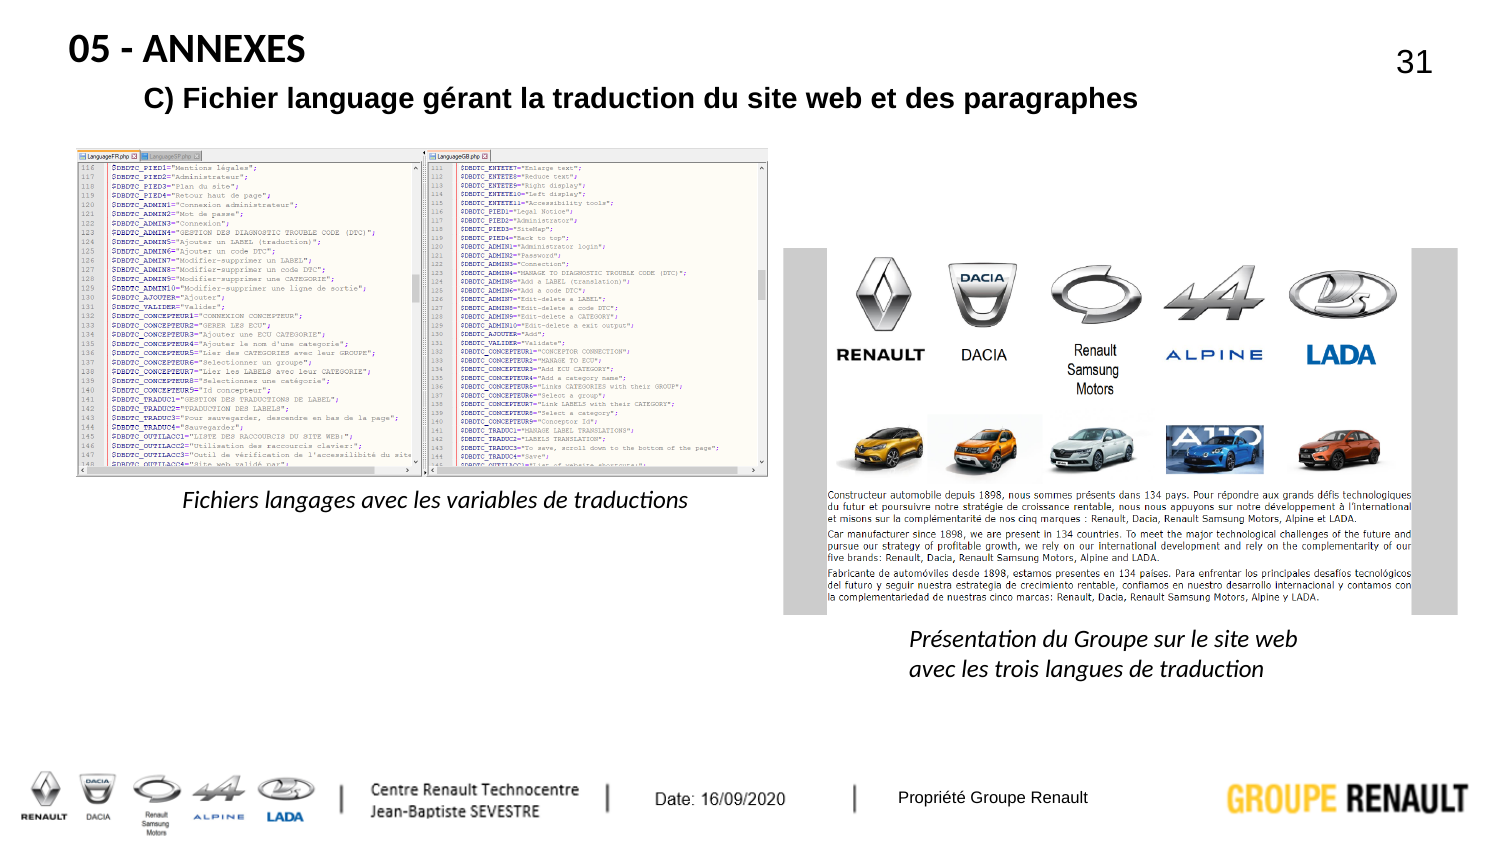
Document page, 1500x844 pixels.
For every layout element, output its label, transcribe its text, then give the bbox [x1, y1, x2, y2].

text_box C) Fichier language gérant la traduction du site web et des paragraphes [128, 71, 1173, 122]
picture [783, 247, 1458, 616]
text_box [0, 0, 1500, 75]
text_box 05 - ANNEXES [68, 21, 797, 100]
text_box Présentation du Groupe sur le site web avec les trois langues de traduction [894, 623, 1325, 690]
picture [76, 148, 769, 477]
picture [17, 764, 1477, 843]
text_box Fichiers langages avec les variables de traductions [167, 486, 705, 522]
